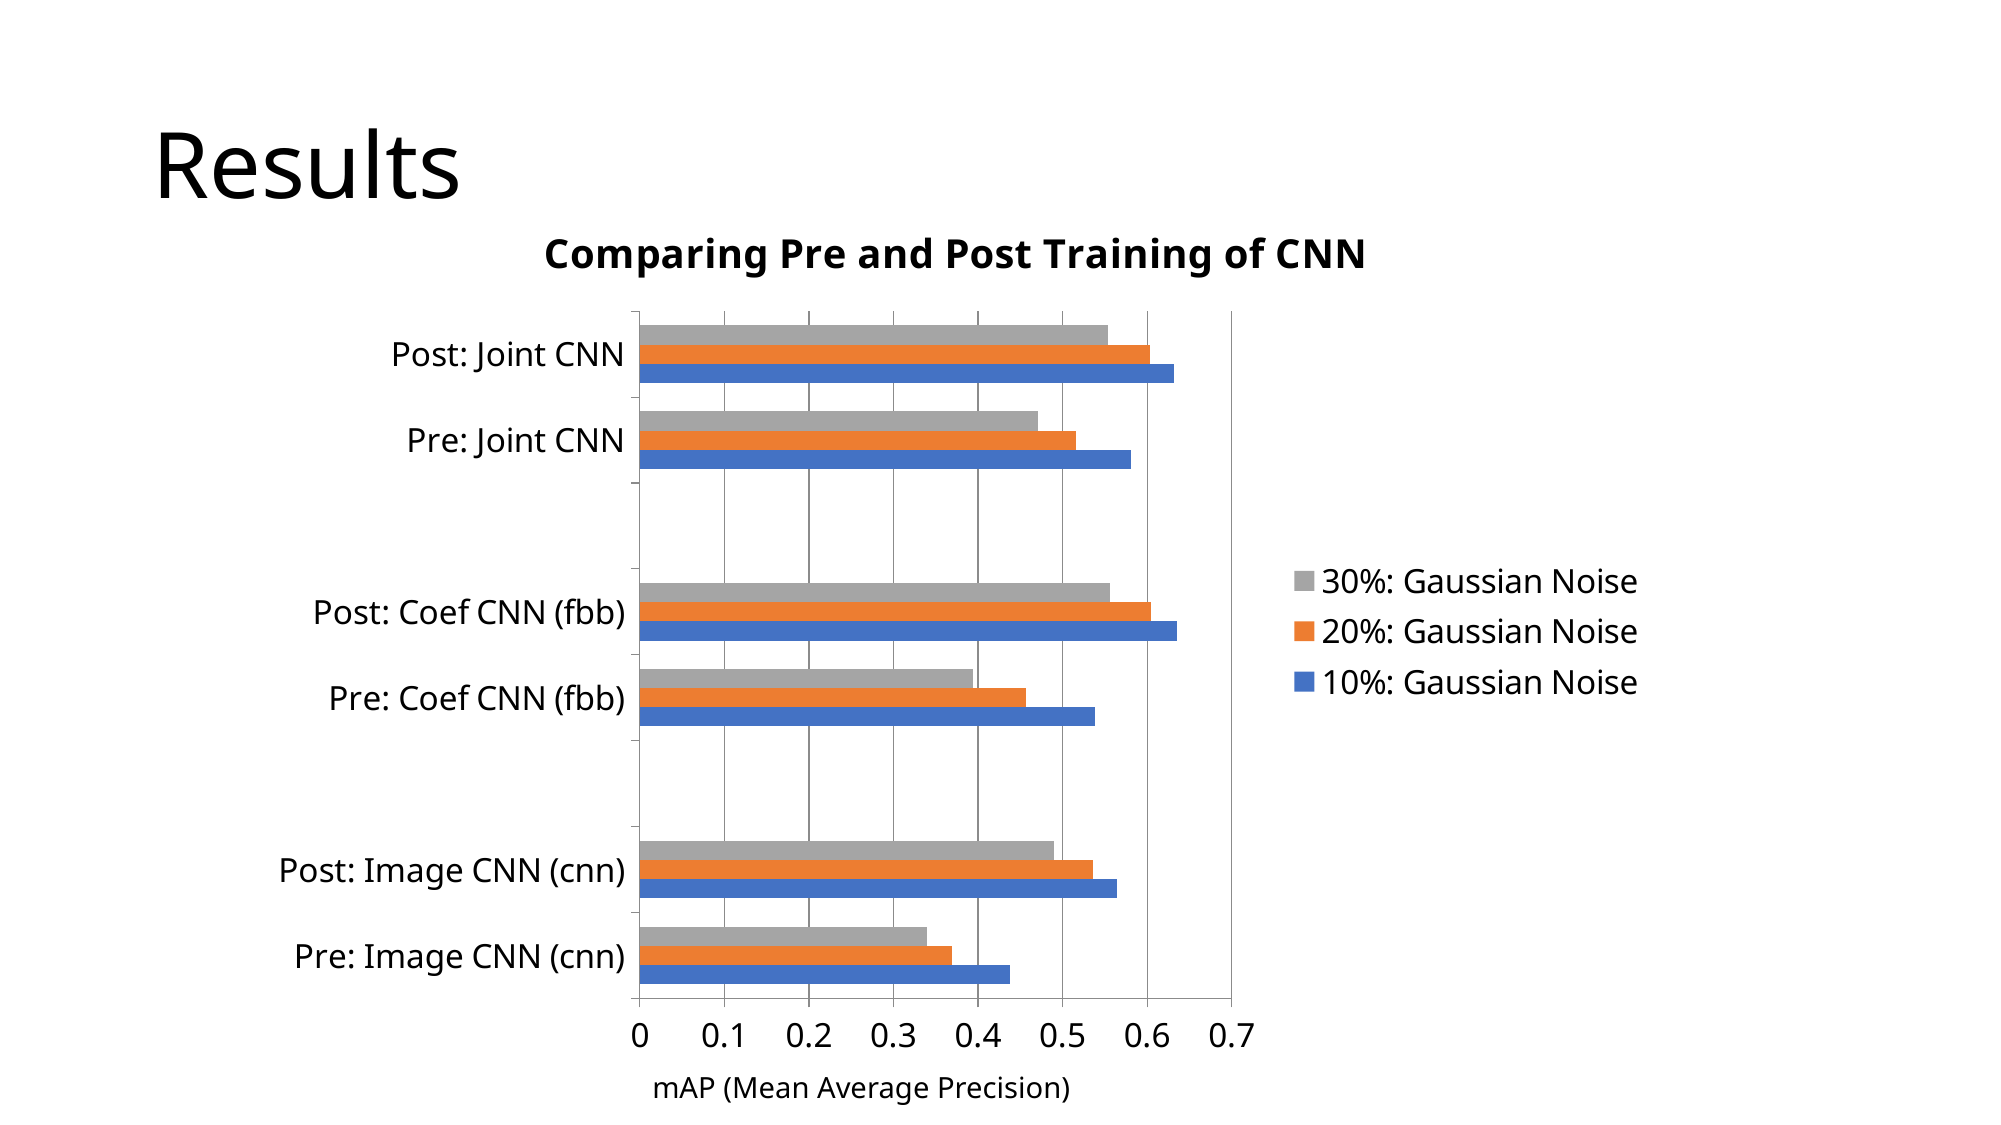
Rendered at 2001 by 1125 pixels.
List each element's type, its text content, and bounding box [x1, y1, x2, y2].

title Results [137, 59, 1863, 278]
chart [249, 187, 1663, 1075]
text_box mAP (Mean Average Precision) [637, 1075, 1138, 1112]
